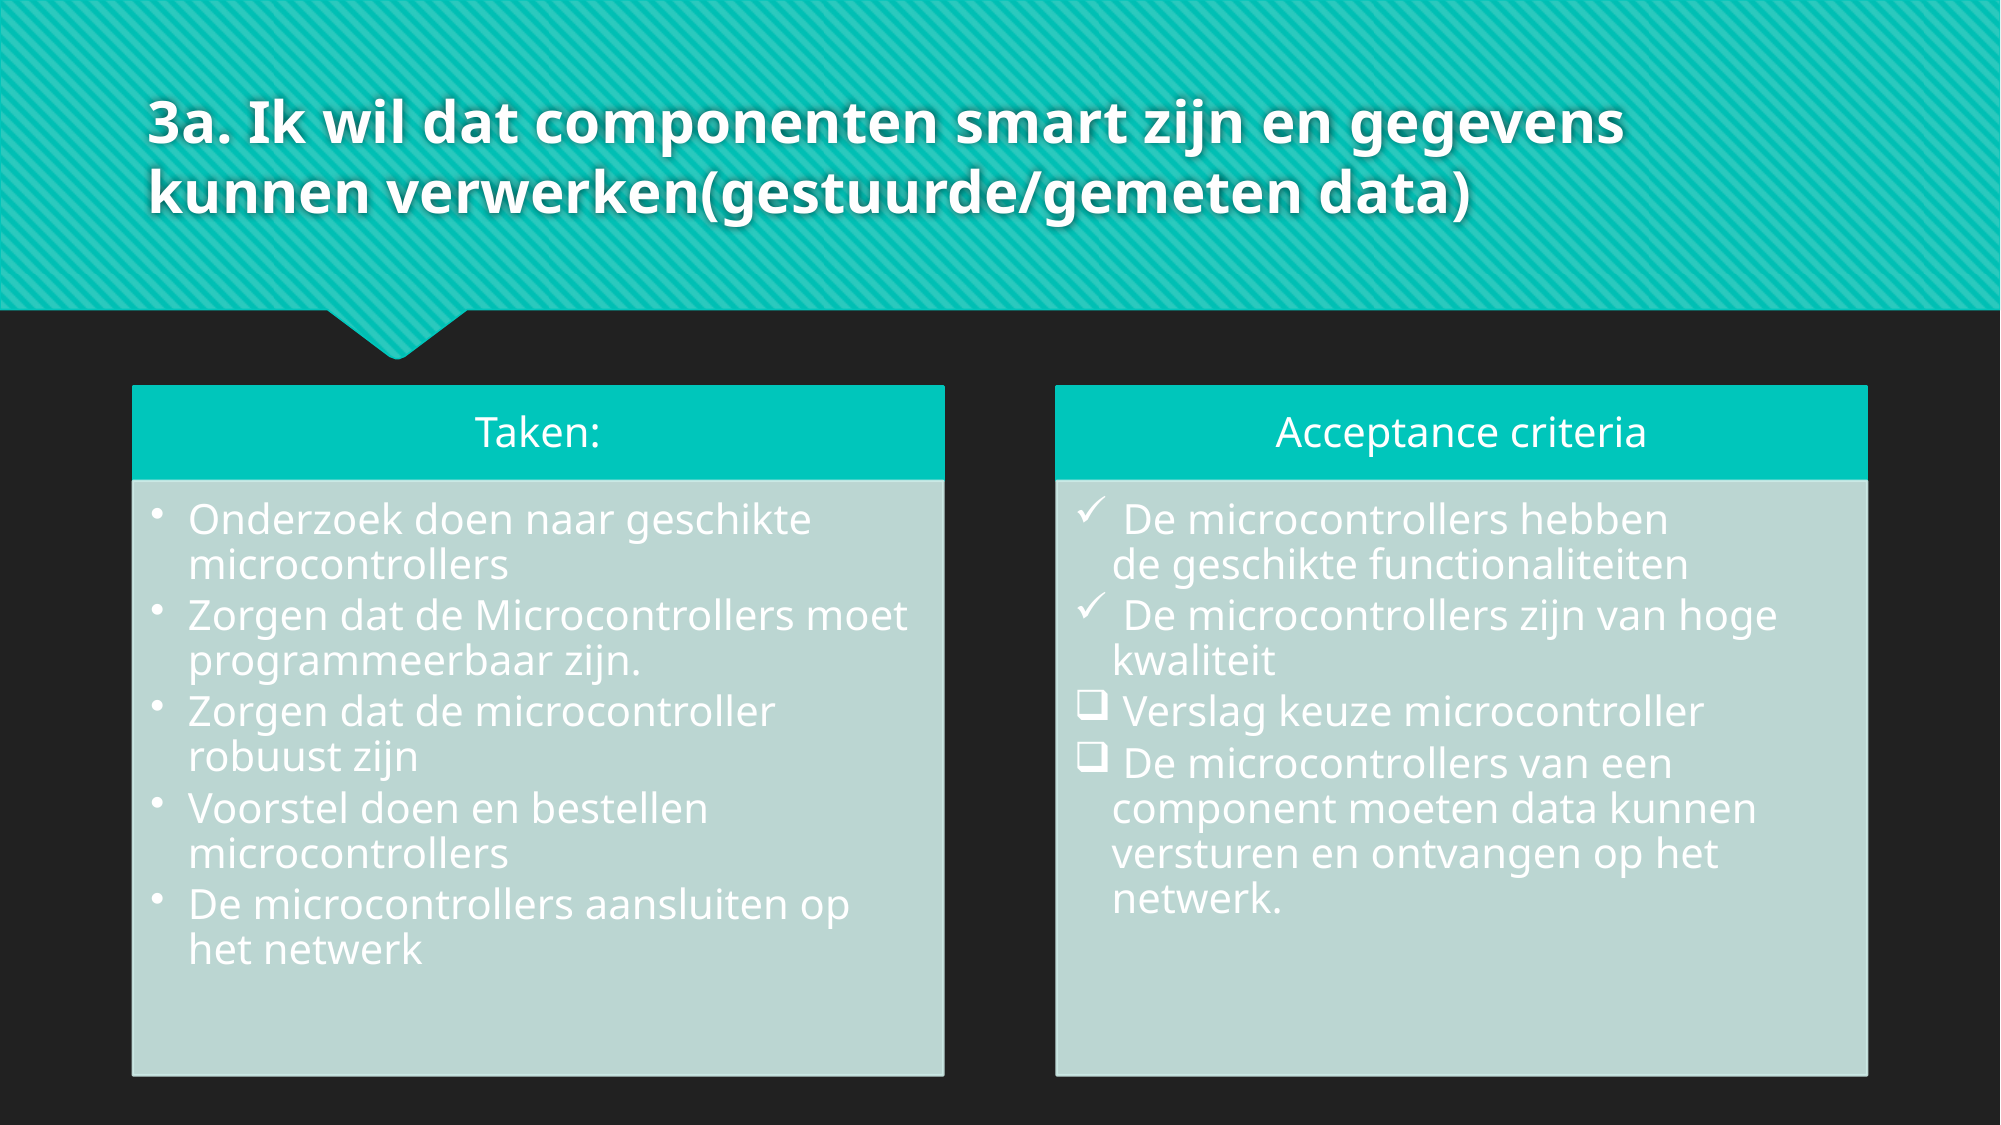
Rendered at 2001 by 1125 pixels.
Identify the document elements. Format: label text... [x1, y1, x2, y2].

title 3a. Ik wil dat componenten smart zijn en gegevens kunnen verwerken(gestuurde/gemeten data) [132, 73, 1868, 233]
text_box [132, 373, 1868, 1089]
